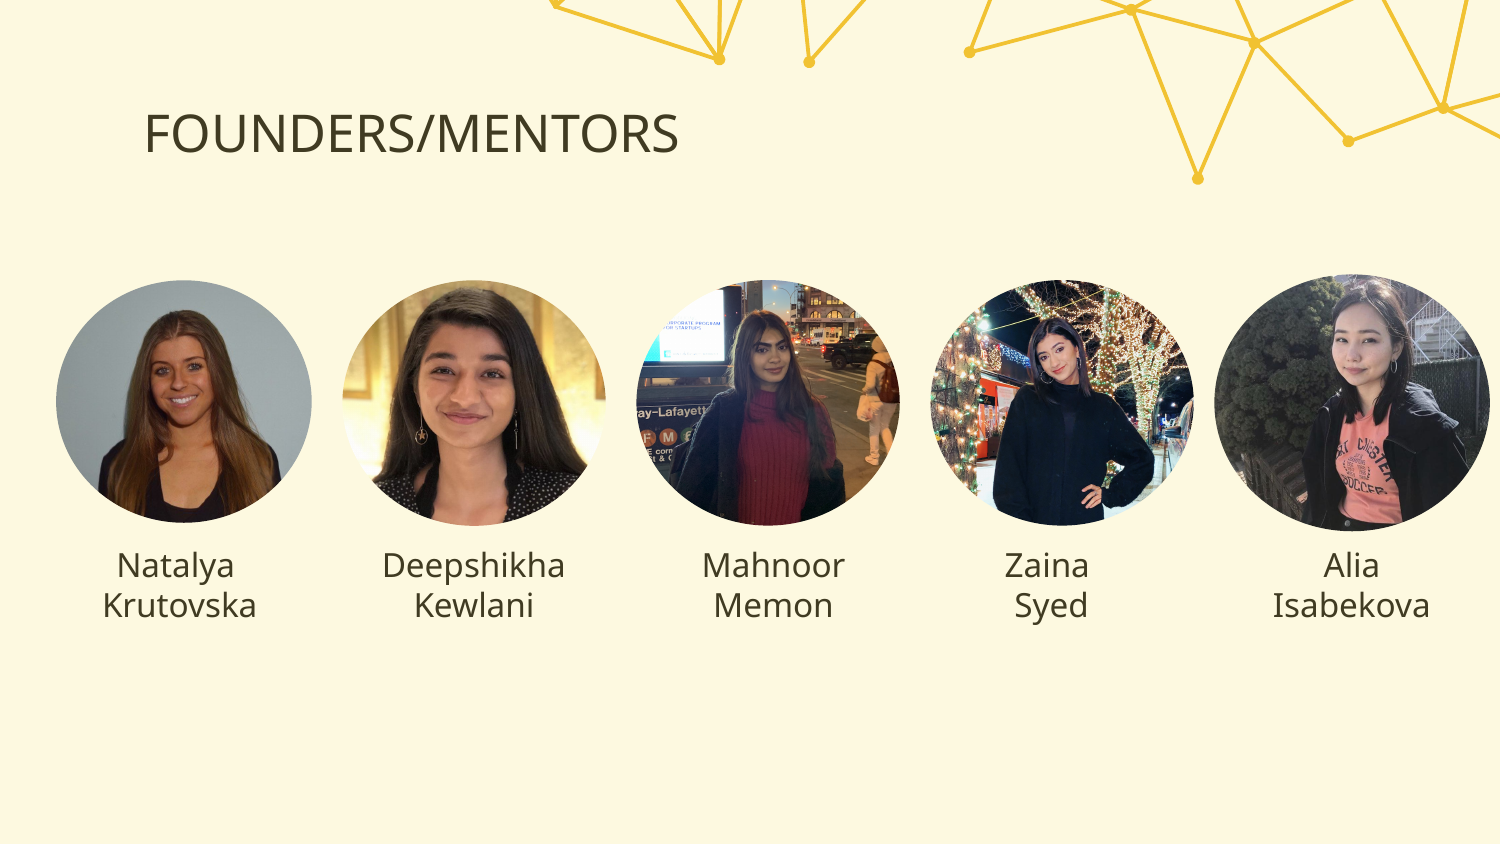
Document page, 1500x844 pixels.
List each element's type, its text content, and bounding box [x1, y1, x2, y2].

title FOUNDERS/MENTORS [128, 85, 768, 180]
title Deepshikha Kewlani [346, 562, 602, 640]
text_box Mahnoor Memon [657, 535, 890, 623]
picture [1214, 274, 1491, 532]
text_box Zaina Syed [938, 535, 1165, 606]
picture [636, 279, 900, 526]
picture [55, 280, 312, 523]
picture [930, 279, 1195, 526]
text_box Alia Isabekova [1239, 540, 1465, 623]
title Natalya Krutovska [0, 562, 346, 640]
picture [342, 280, 606, 527]
